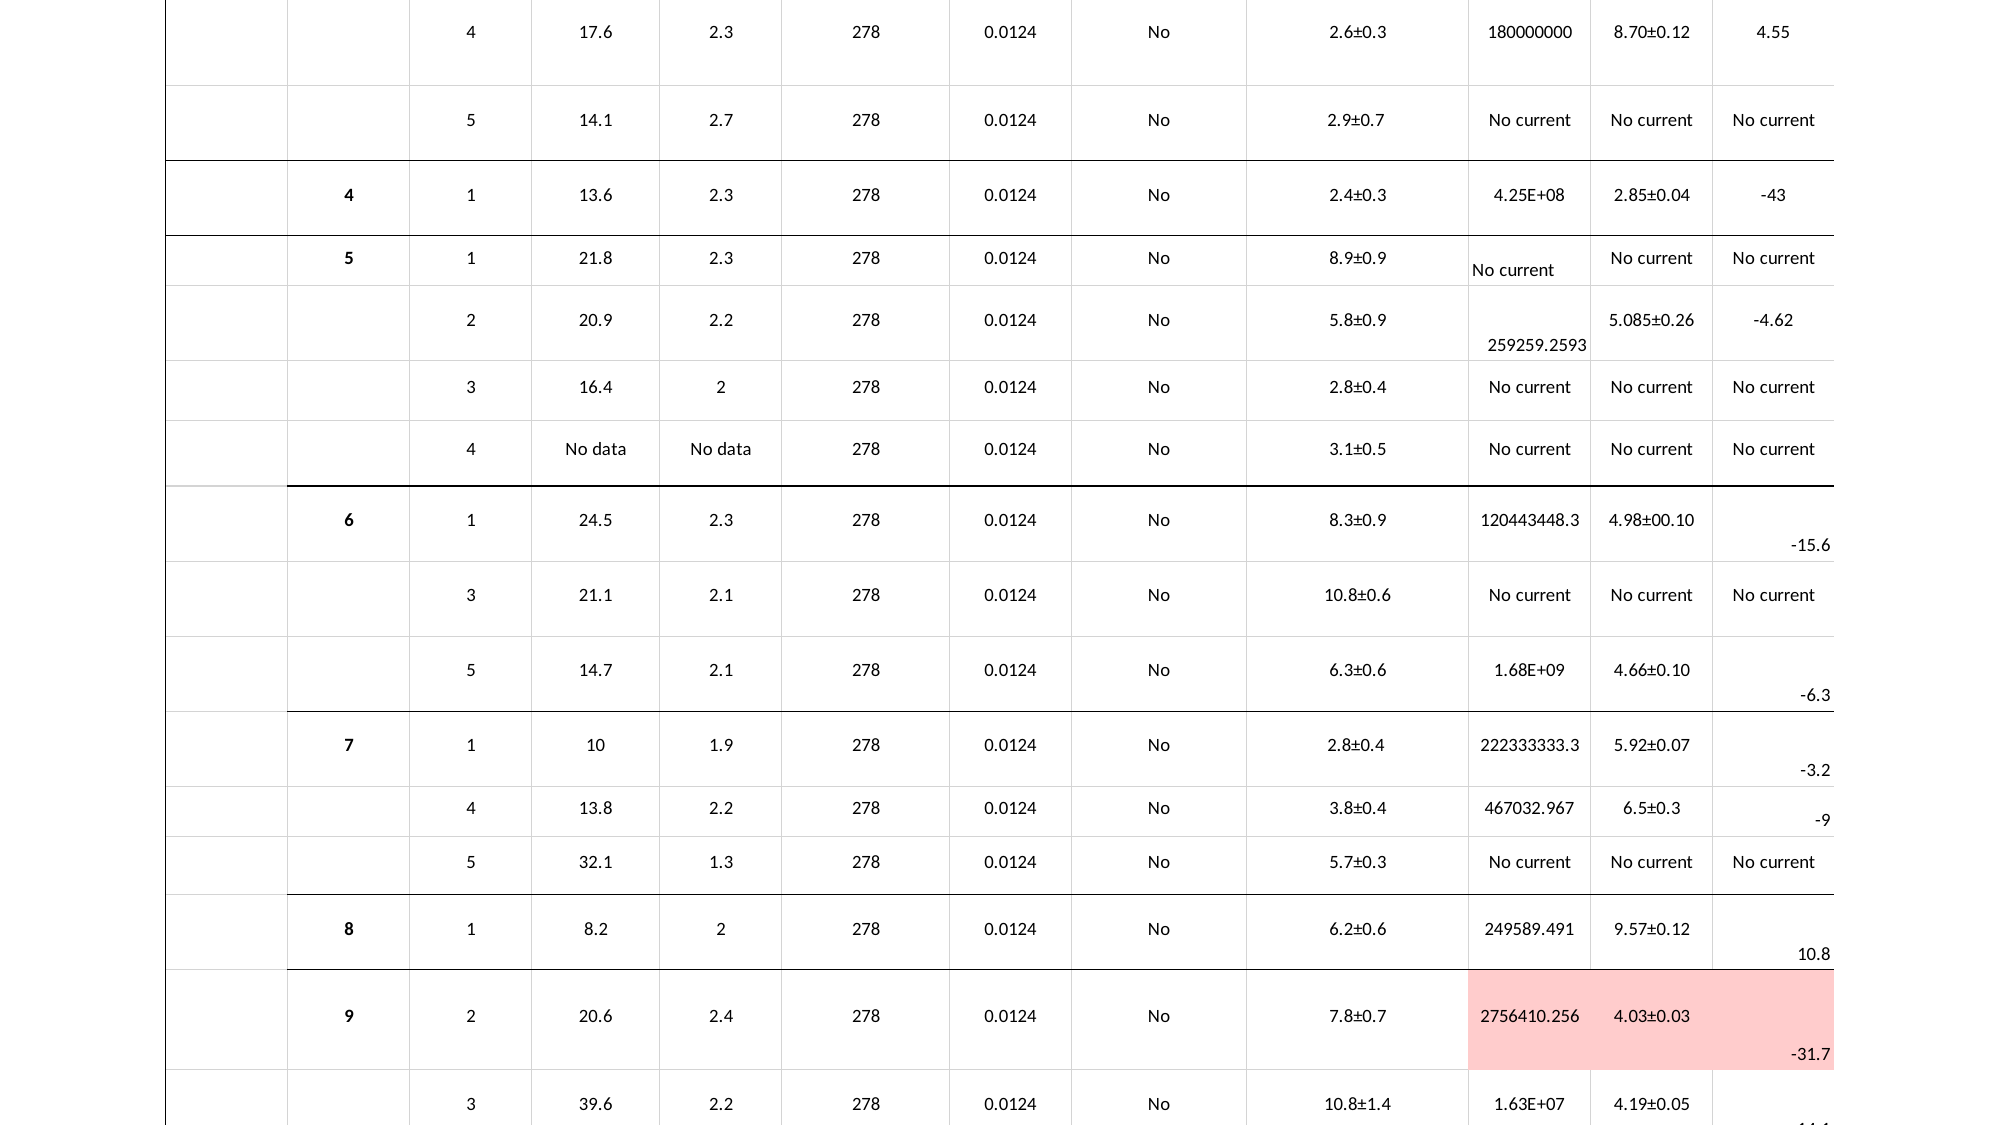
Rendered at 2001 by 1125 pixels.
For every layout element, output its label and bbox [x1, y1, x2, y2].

text_box [165, 0, 1835, 1125]
